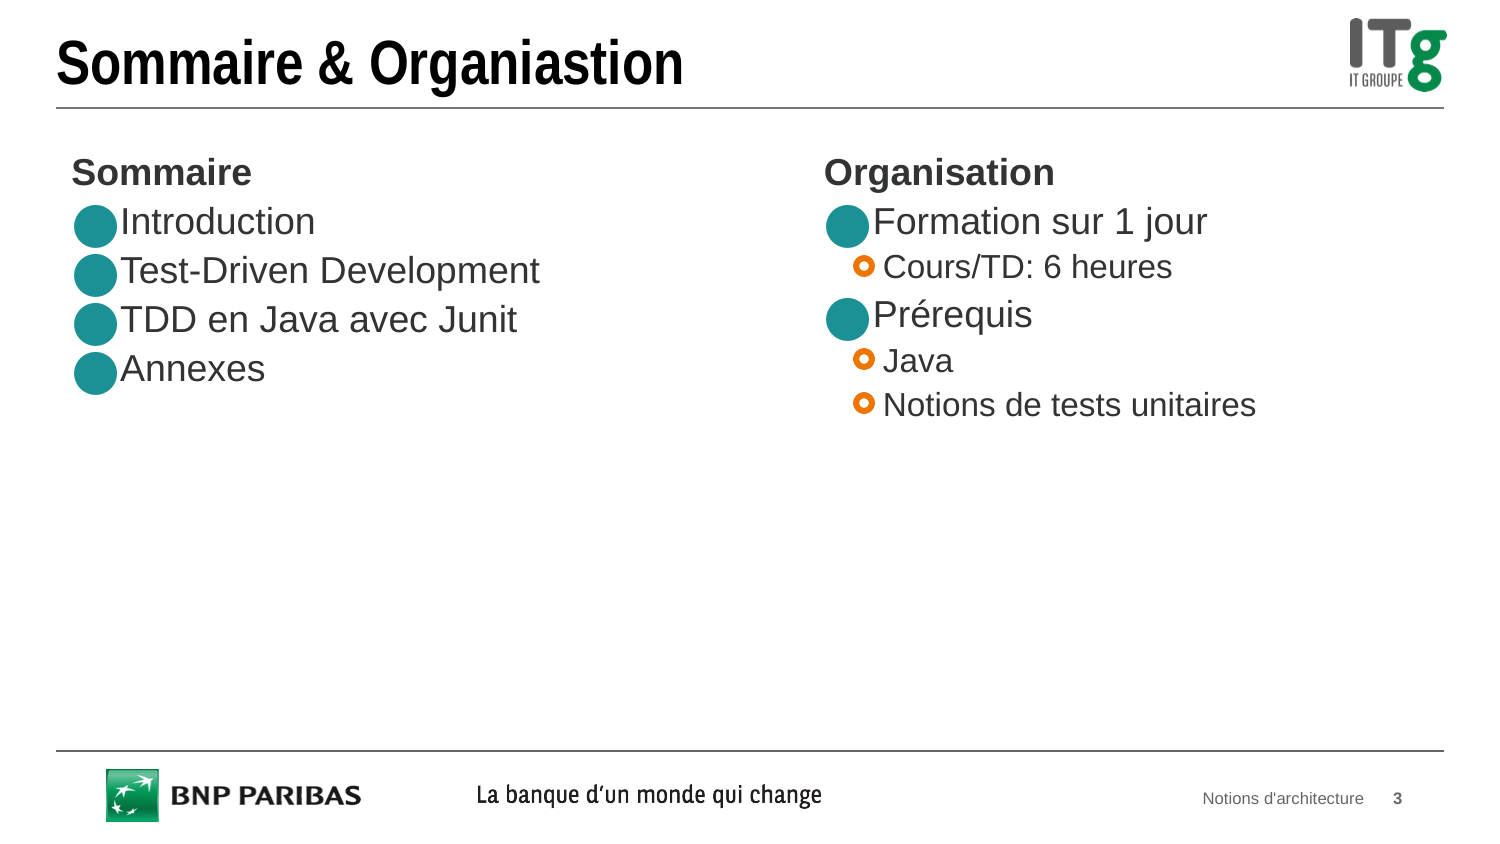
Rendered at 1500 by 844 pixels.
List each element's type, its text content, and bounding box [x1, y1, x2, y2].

title Sommaire & Organiastion [56, 14, 1444, 106]
picture [853, 348, 875, 370]
picture [853, 255, 875, 277]
footer Notions d'architecture [1033, 786, 1365, 810]
text_box Organisation Formation sur 1 jour Cours/TD: 6 heures Prérequis Java Notions de tests unitaires [809, 139, 1444, 729]
picture [106, 769, 361, 822]
picture [478, 784, 821, 809]
picture [853, 392, 875, 414]
slide_number 3 [1372, 786, 1403, 810]
list Sommaire Introduction Test-Driven Development TDD en Java avec Junit Annexes [56, 139, 786, 729]
